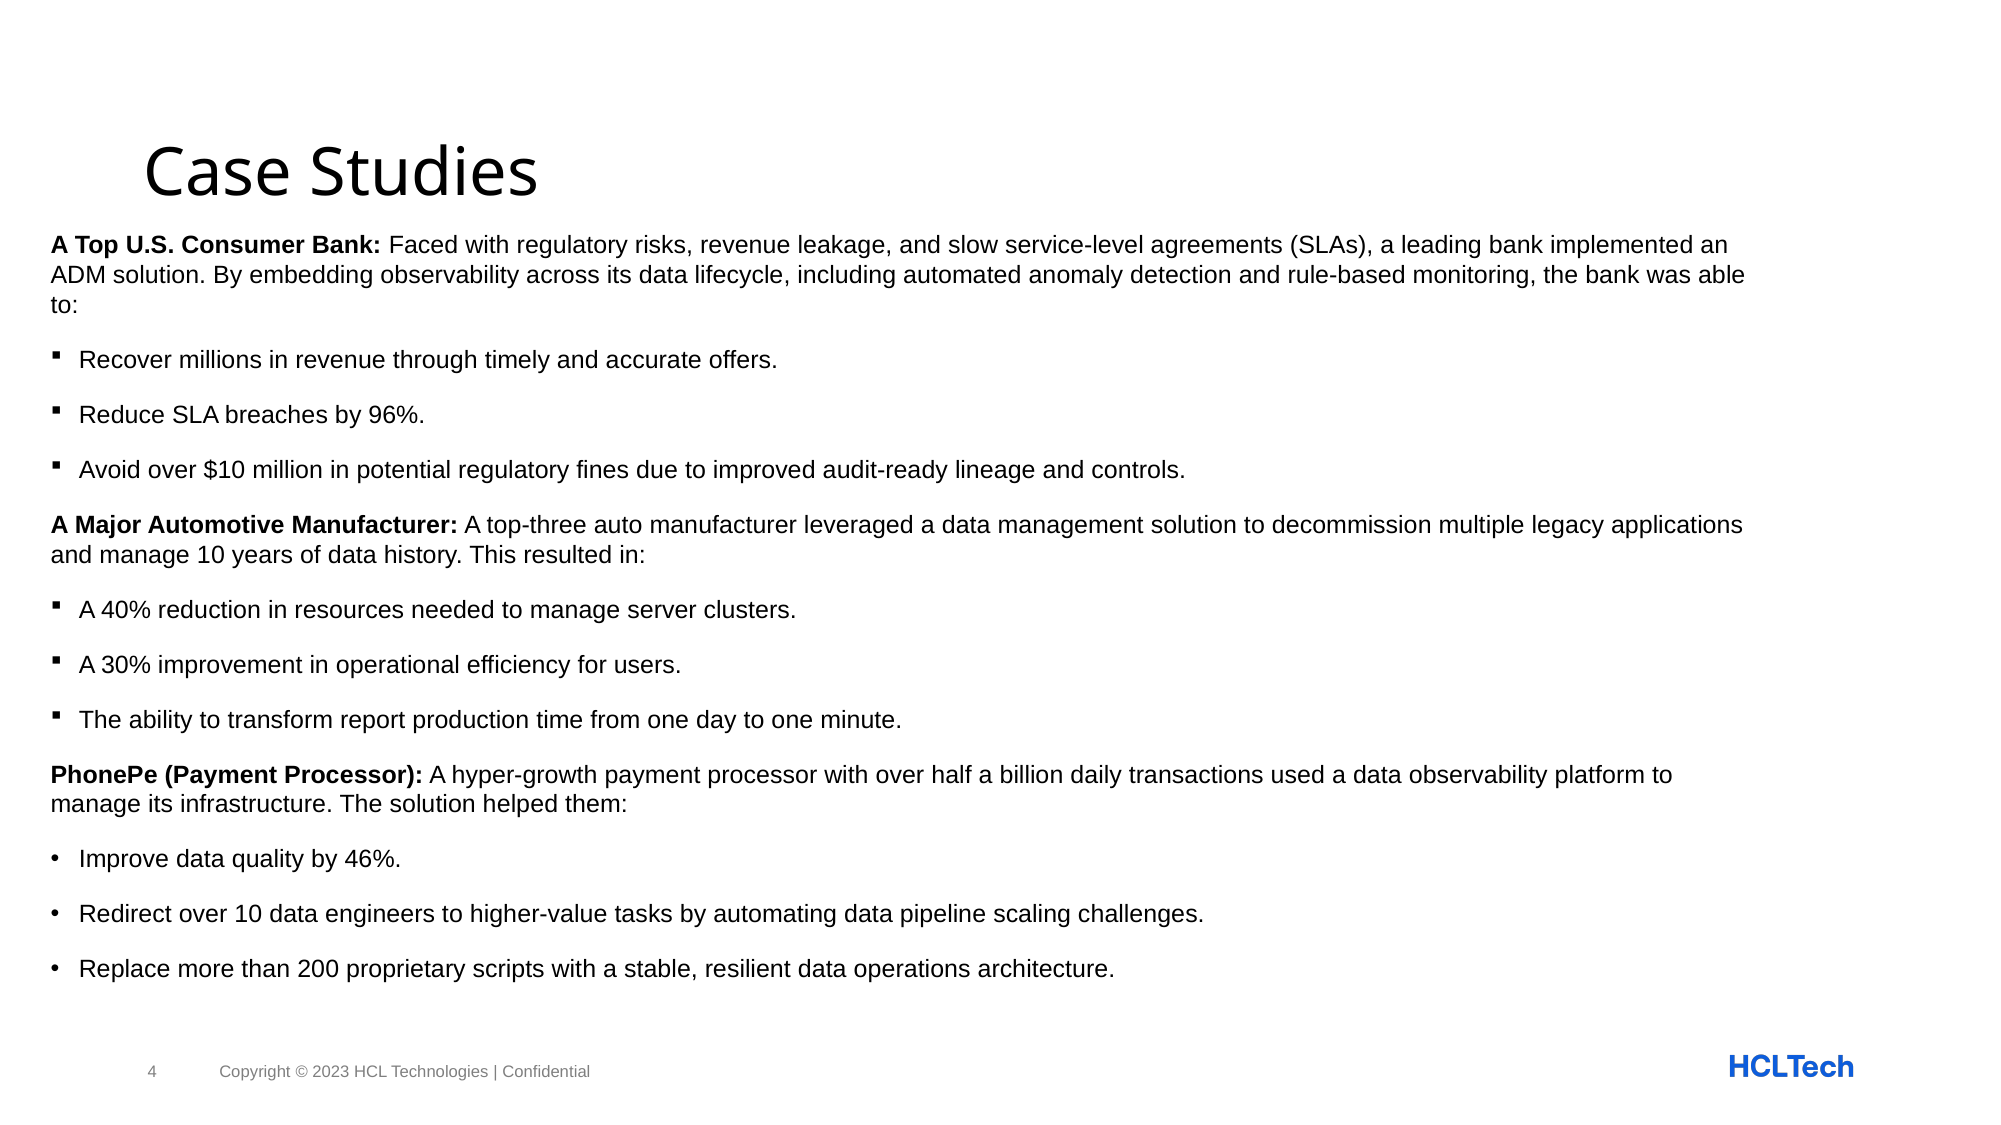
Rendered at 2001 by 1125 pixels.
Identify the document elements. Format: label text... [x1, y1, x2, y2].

slide_number 4 [147, 1071, 187, 1081]
picture [1719, 1044, 1864, 1088]
title Case Studies [143, 142, 1853, 219]
footer Copyright © 2023 HCL Technologies | Confidential [219, 1071, 895, 1081]
list A Top U.S. Consumer Bank: Faced with regulatory risks, revenue leakage, and slow service-level agreements (SLAs), a leading bank implemented an ADM solution. By embedding observability across its data lifecycle, including automated anomaly detection and rule-based monitoring, the bank was able to: Recover millions in revenue through timely and accurate offers. Reduce SLA breaches by 96%. Avoid over $10 million in potential regulatory fines due to improved audit-ready lineage and controls. A Major Automotive Manufacturer: A top-three auto manufacturer leveraged a data management solution to decommission multiple legacy applications and manage 10 years of data history. This resulted in: A 40% reduction in resources needed to manage server clusters. A 30% improvement in operational efficiency for users. The ability to transform report production time from one day to one minute. PhonePe (Payment Processor): A hyper-growth payment processor with over half a billion daily transactions used a data observability platform to manage its infrastructure. The solution helped them: Improve data quality by 46%. Redirect over 10 data engineers to higher-value tasks by automating data pipeline scaling challenges. Replace more than 200 proprietary scripts with a stable, resilient data operations architecture. [50, 228, 1756, 1071]
